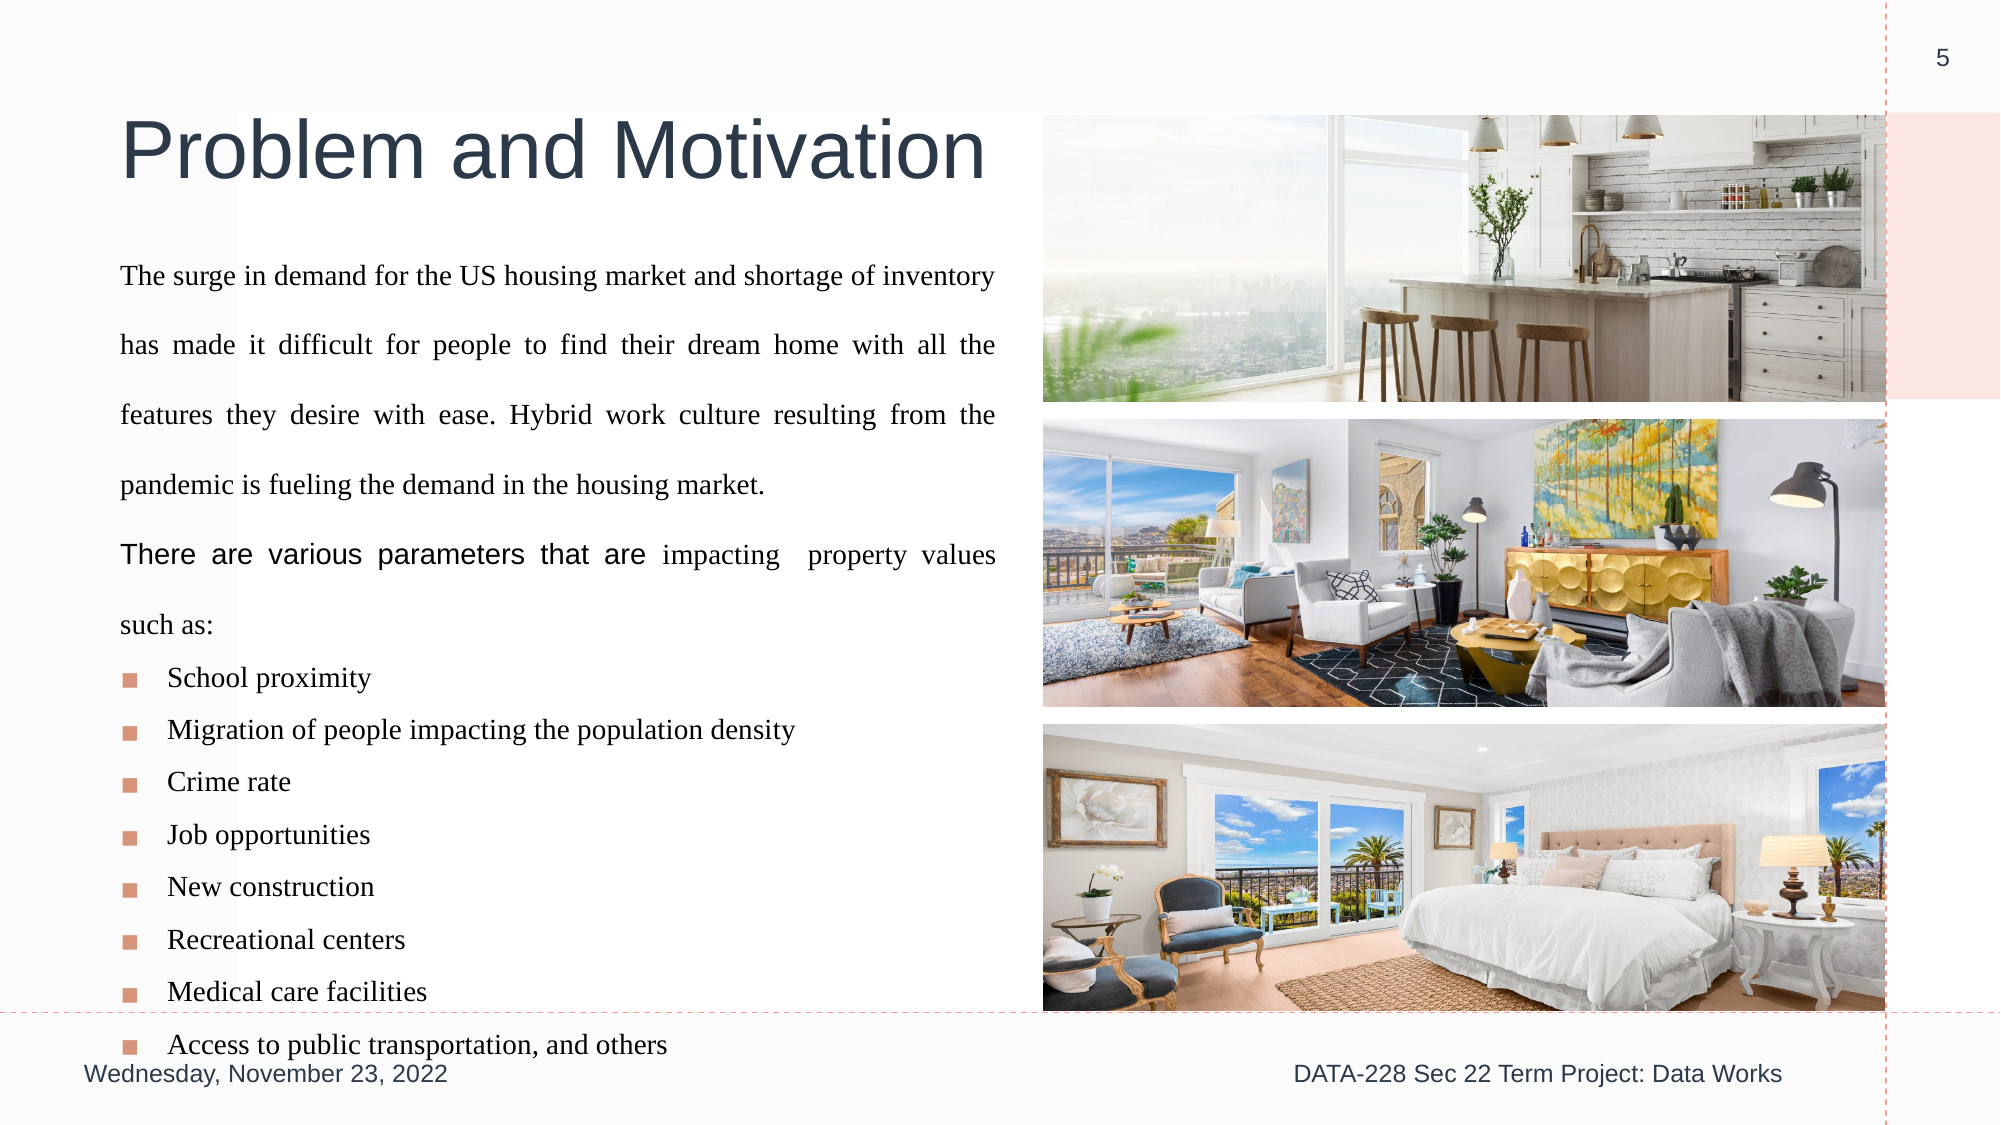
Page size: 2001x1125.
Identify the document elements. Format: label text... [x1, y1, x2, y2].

text_box Problem and Motivation [105, 91, 1012, 205]
picture [1043, 419, 1886, 707]
picture [1043, 724, 1886, 1012]
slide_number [68, 1020, 519, 1125]
picture [1043, 115, 1886, 403]
text_box The surge in demand for the US housing market and shortage of inventory has made it difficult for people to find their dream home with all the features they desire with ease. Hybrid work culture resulting from the pandemic is fueling the demand in the housing market. There are various parameters that are impacting property values such as: School proximity Migration of people impacting the population density Crime rate Job opportunities New construction Recreational centers Medical care facilities Access to public transportation, and others [105, 213, 1012, 930]
slide_number ‹#› [1886, 0, 2000, 113]
footer DATA-228 Sec 22 Term Project: Data Works [618, 1020, 1799, 1125]
